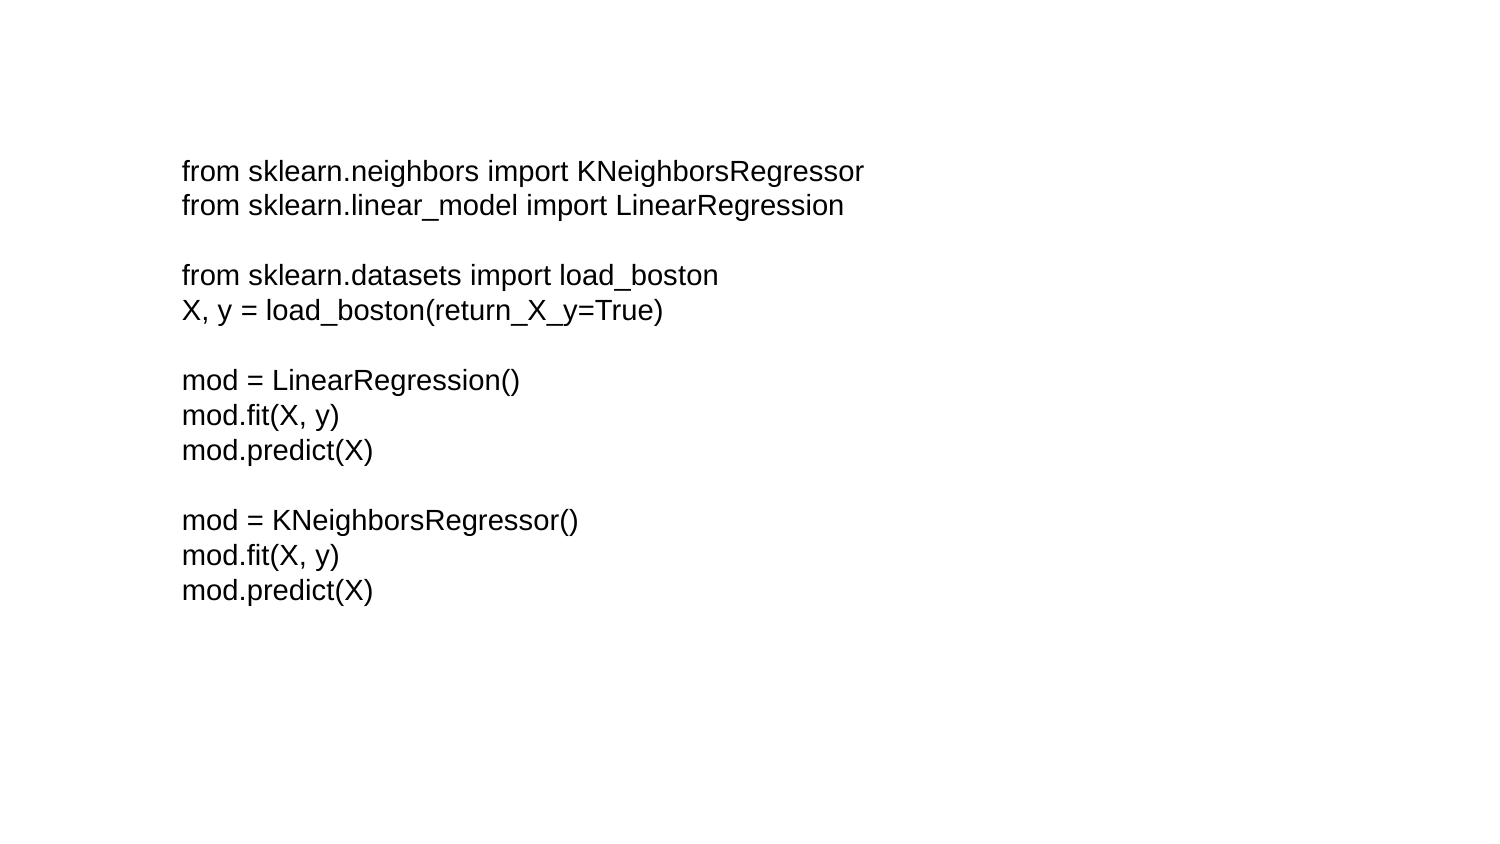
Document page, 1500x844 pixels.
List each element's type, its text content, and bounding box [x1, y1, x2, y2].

text_box from sklearn.neighbors import KNeighborsRegressor from sklearn.linear_model import LinearRegression from sklearn.datasets import load_boston X, y = load_boston(return_X_y=True) mod = LinearRegression() mod.fit(X, y) mod.predict(X) mod = KNeighborsRegressor() mod.fit(X, y) mod.predict(X) [166, 136, 1353, 657]
